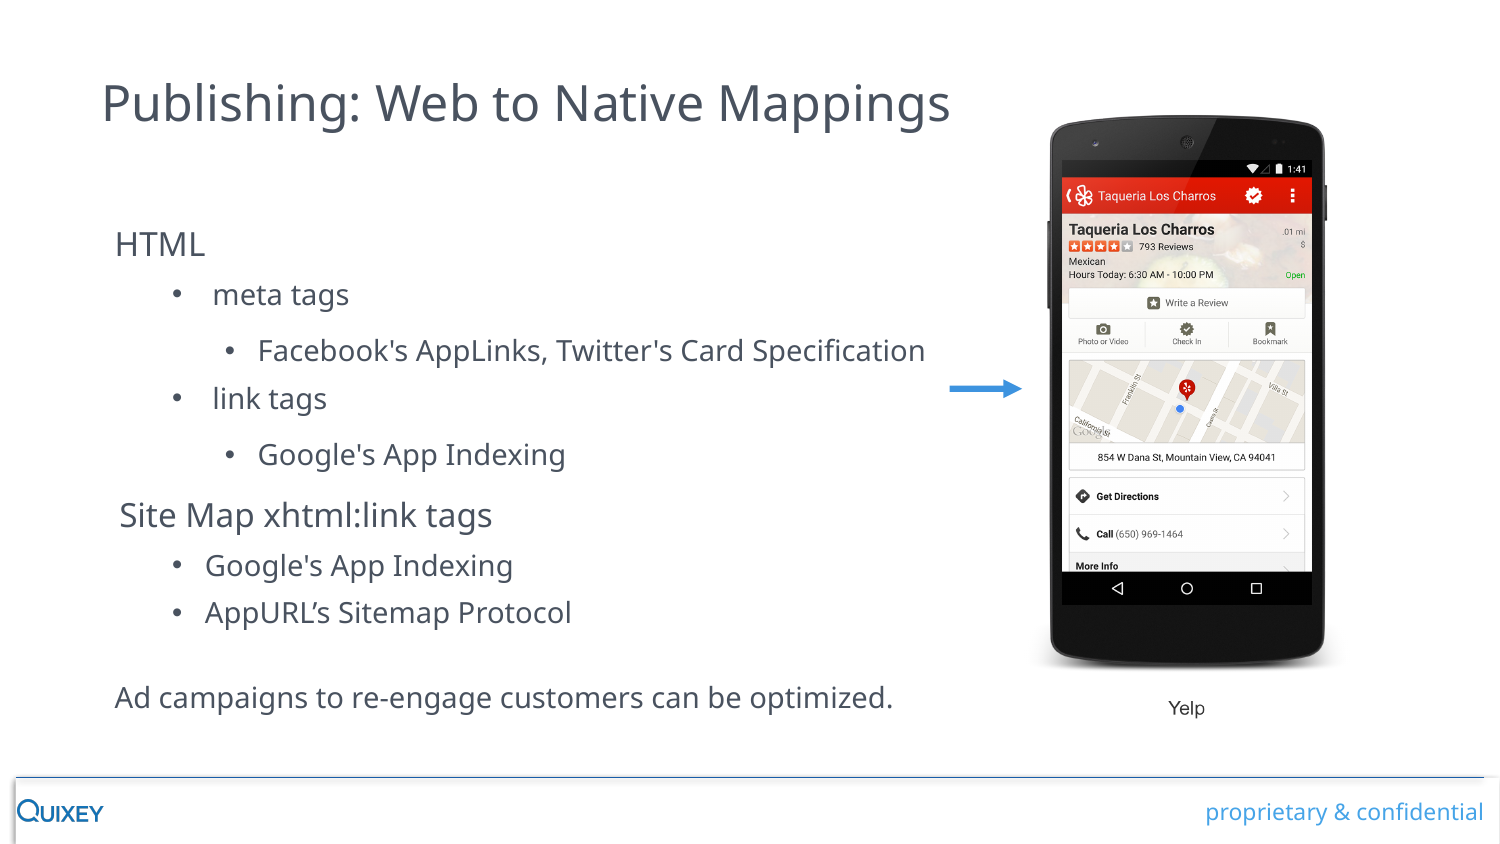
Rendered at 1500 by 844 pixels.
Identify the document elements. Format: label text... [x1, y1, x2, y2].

picture [972, 109, 1402, 734]
list HTML meta tags Facebook's AppLinks, Twitter's Card Specification link tags Google's App Indexing Site Map xhtml:link tags Google's App Indexing AppURL’s Sitemap Protocol [114, 163, 967, 639]
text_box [15, 777, 1500, 844]
list Ad campaigns to re-engage customers can be optimized. [114, 639, 1048, 747]
list Publishing: Web to Native Mappings [101, 51, 1399, 152]
